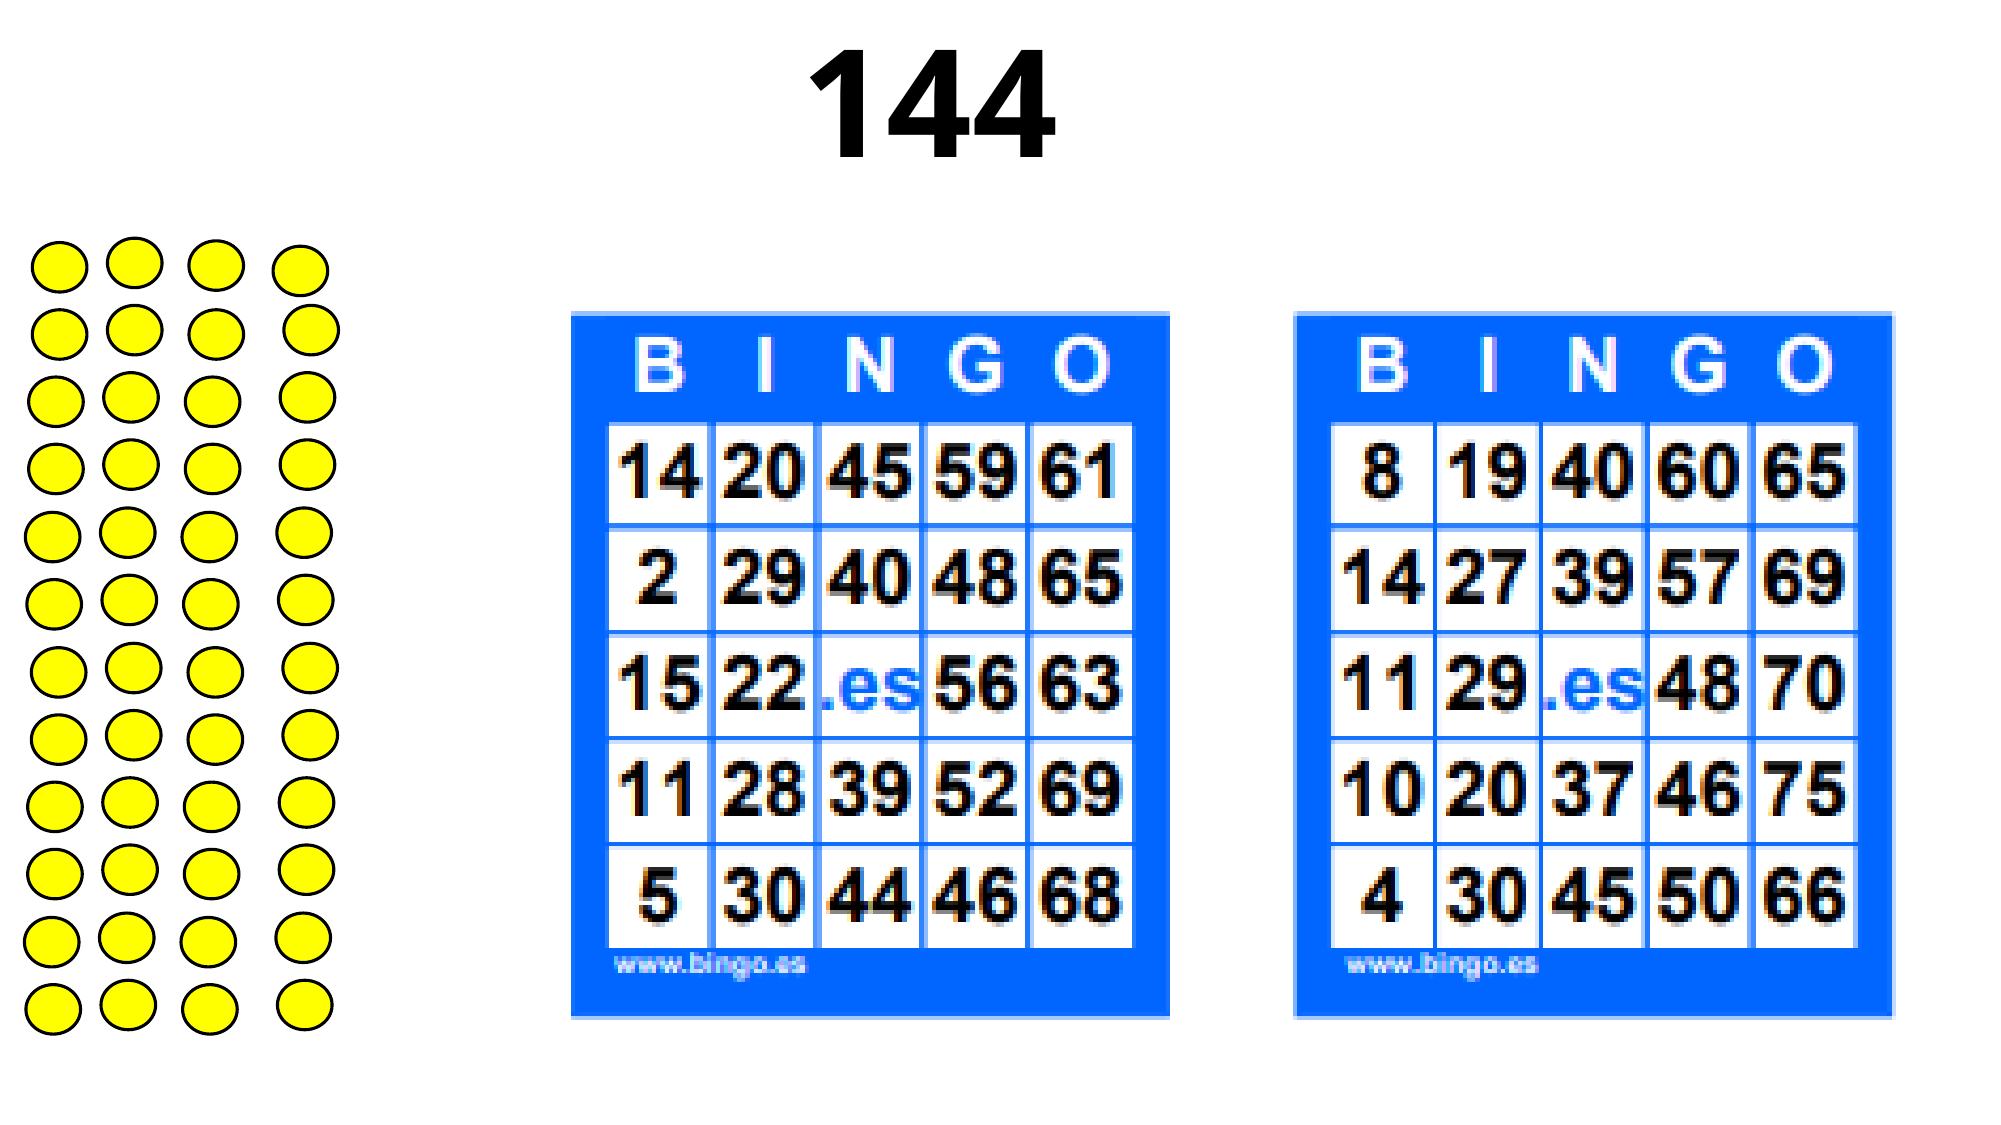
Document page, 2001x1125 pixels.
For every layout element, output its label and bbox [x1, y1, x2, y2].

text_box [24, 983, 82, 1036]
text_box [106, 304, 164, 356]
text_box [99, 506, 157, 559]
picture [559, 295, 1909, 1029]
text_box [26, 781, 84, 833]
text_box [277, 574, 335, 626]
text_box [281, 642, 339, 694]
text_box [181, 983, 239, 1036]
text_box [101, 776, 159, 829]
text_box [786, 0, 1186, 195]
text_box [187, 239, 245, 292]
text_box [99, 979, 157, 1031]
text_box [274, 912, 332, 964]
text_box [25, 578, 83, 631]
text_box [24, 511, 81, 563]
text_box [278, 776, 335, 829]
text_box [105, 709, 163, 762]
text_box [183, 848, 240, 900]
text_box [276, 979, 334, 1031]
text_box [282, 304, 340, 356]
text_box [106, 237, 164, 289]
text_box [281, 709, 339, 762]
text_box [180, 511, 238, 563]
text_box [186, 713, 244, 766]
text_box [30, 713, 88, 766]
text_box [186, 646, 244, 699]
text_box [27, 443, 85, 495]
text_box [102, 371, 160, 424]
text_box [23, 916, 81, 968]
text_box [279, 438, 336, 491]
text_box [278, 843, 335, 896]
text_box [184, 443, 241, 495]
text_box [26, 848, 84, 900]
text_box [30, 646, 88, 699]
text_box [187, 308, 245, 361]
text_box [31, 241, 88, 294]
text_box [98, 912, 156, 964]
text_box [179, 916, 237, 968]
text_box [27, 375, 85, 428]
text_box [275, 506, 333, 559]
text_box [31, 308, 88, 361]
text_box [184, 375, 241, 428]
text_box [105, 642, 163, 694]
text_box [279, 371, 336, 424]
text_box [100, 574, 158, 626]
text_box [102, 438, 160, 491]
text_box [183, 781, 240, 833]
text_box [182, 578, 240, 631]
text_box [101, 843, 159, 896]
text_box [272, 245, 329, 297]
